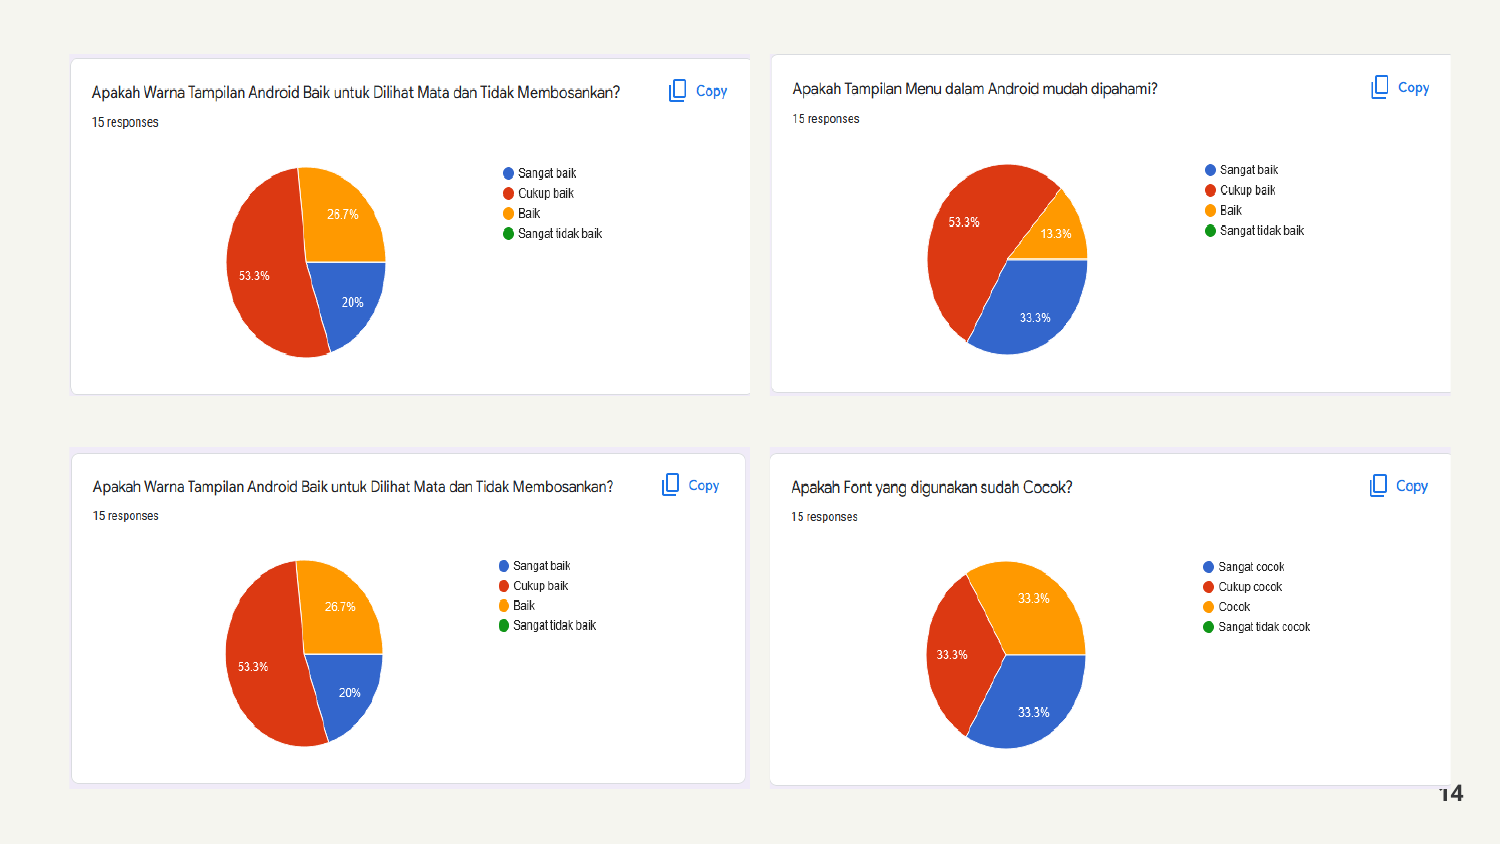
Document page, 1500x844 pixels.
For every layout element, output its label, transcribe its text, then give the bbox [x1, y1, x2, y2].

picture [769, 447, 1451, 790]
slide_number 14 [1374, 779, 1464, 809]
picture [69, 447, 751, 790]
picture [69, 54, 751, 396]
picture [769, 54, 1451, 396]
